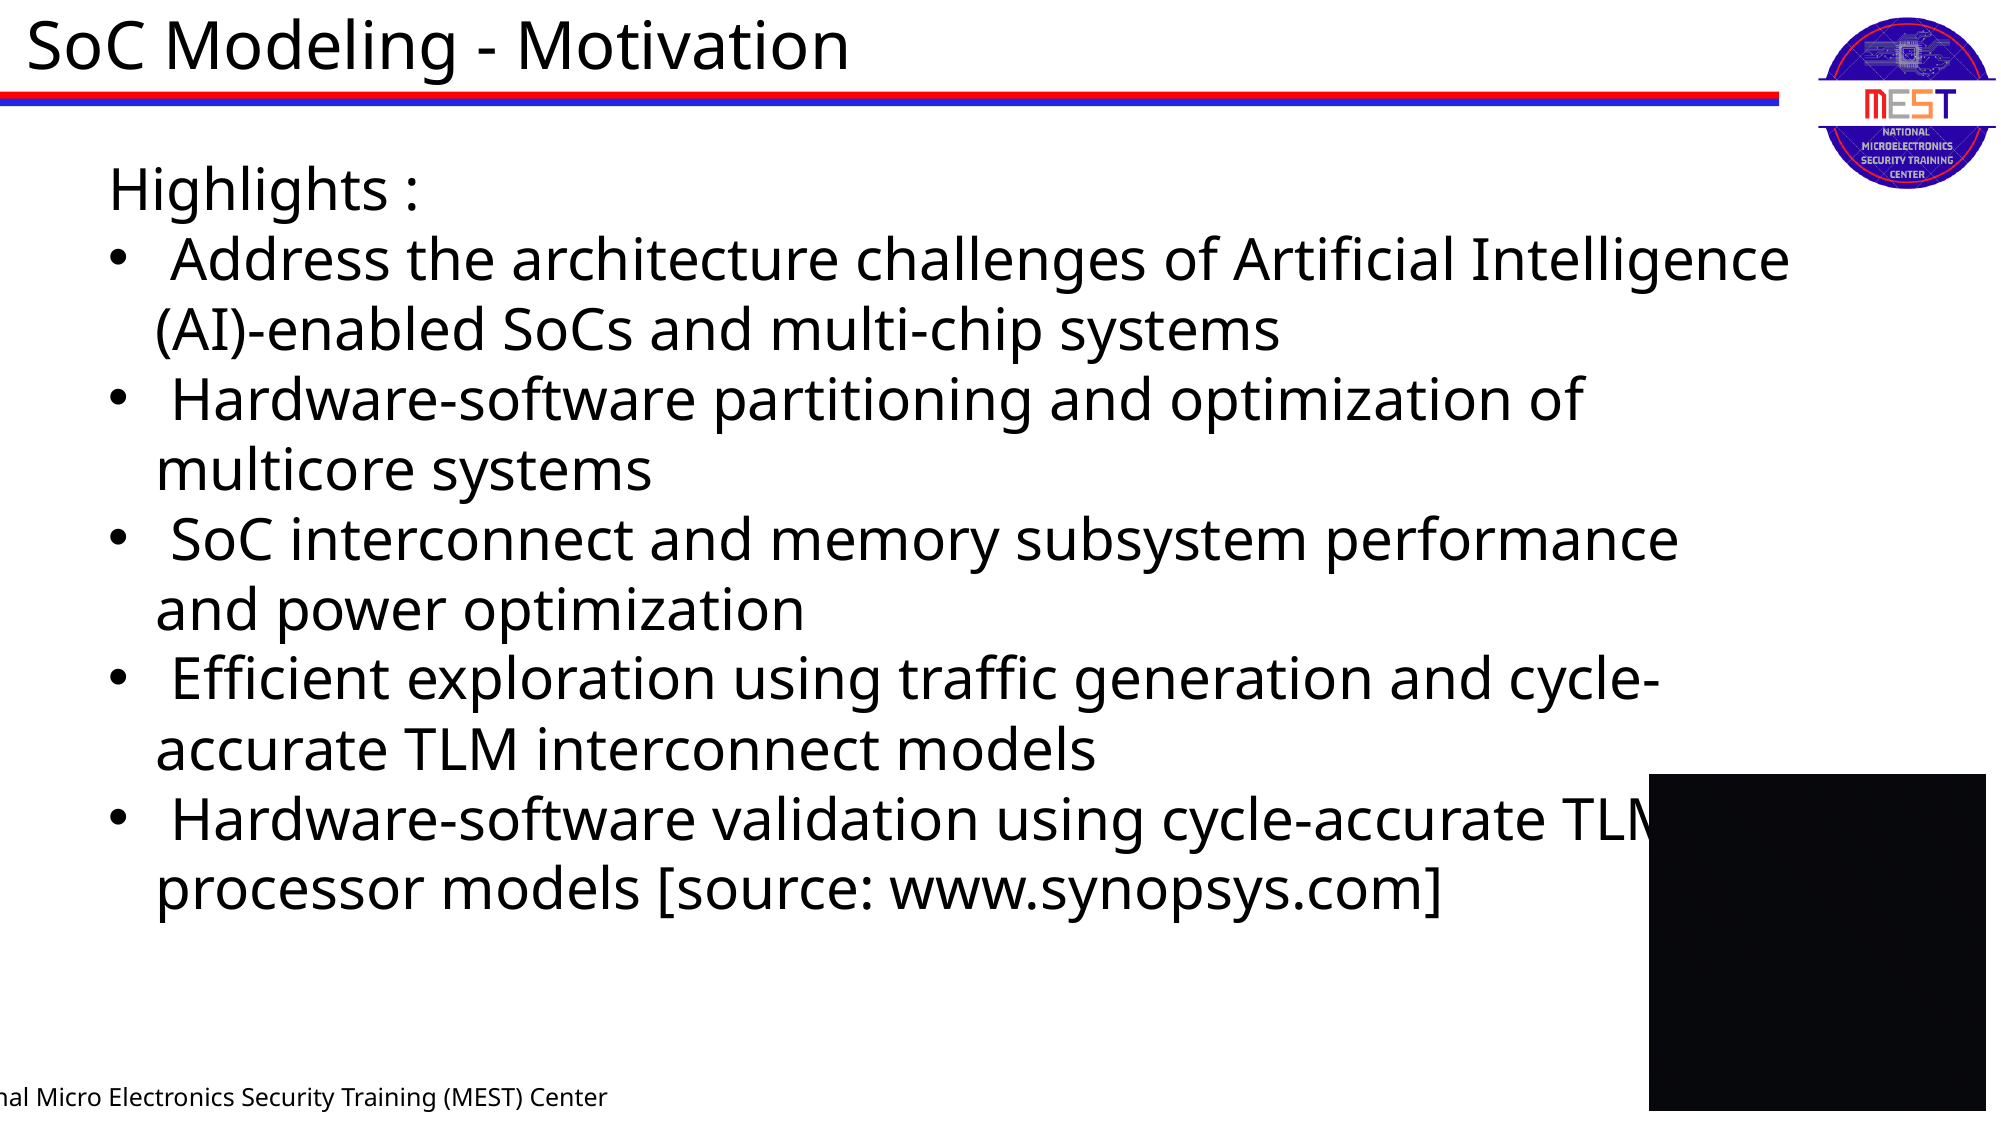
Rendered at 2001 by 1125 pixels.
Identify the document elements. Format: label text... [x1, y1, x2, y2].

text_box [0, 91, 1780, 98]
text_box [0, 98, 1780, 107]
picture [1813, 14, 2000, 190]
text_box National Micro Electronics Security Training (MEST) Center [0, 1074, 624, 1120]
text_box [1648, 773, 1987, 1112]
text_box Highlights : Address the architecture challenges of Artificial Intelligence (AI)-enabled SoCs and multi-chip systems Hardware-software partitioning and optimization of multicore systems SoC interconnect and memory subsystem performance and power optimization Efficient exploration using traffic generation and cycle-accurate TLM interconnect models Hardware-software validation using cycle-accurate TLM processor models [source: www.synopsys.com] [93, 144, 1814, 930]
title SoC Modeling - Motivation [11, 18, 1020, 91]
